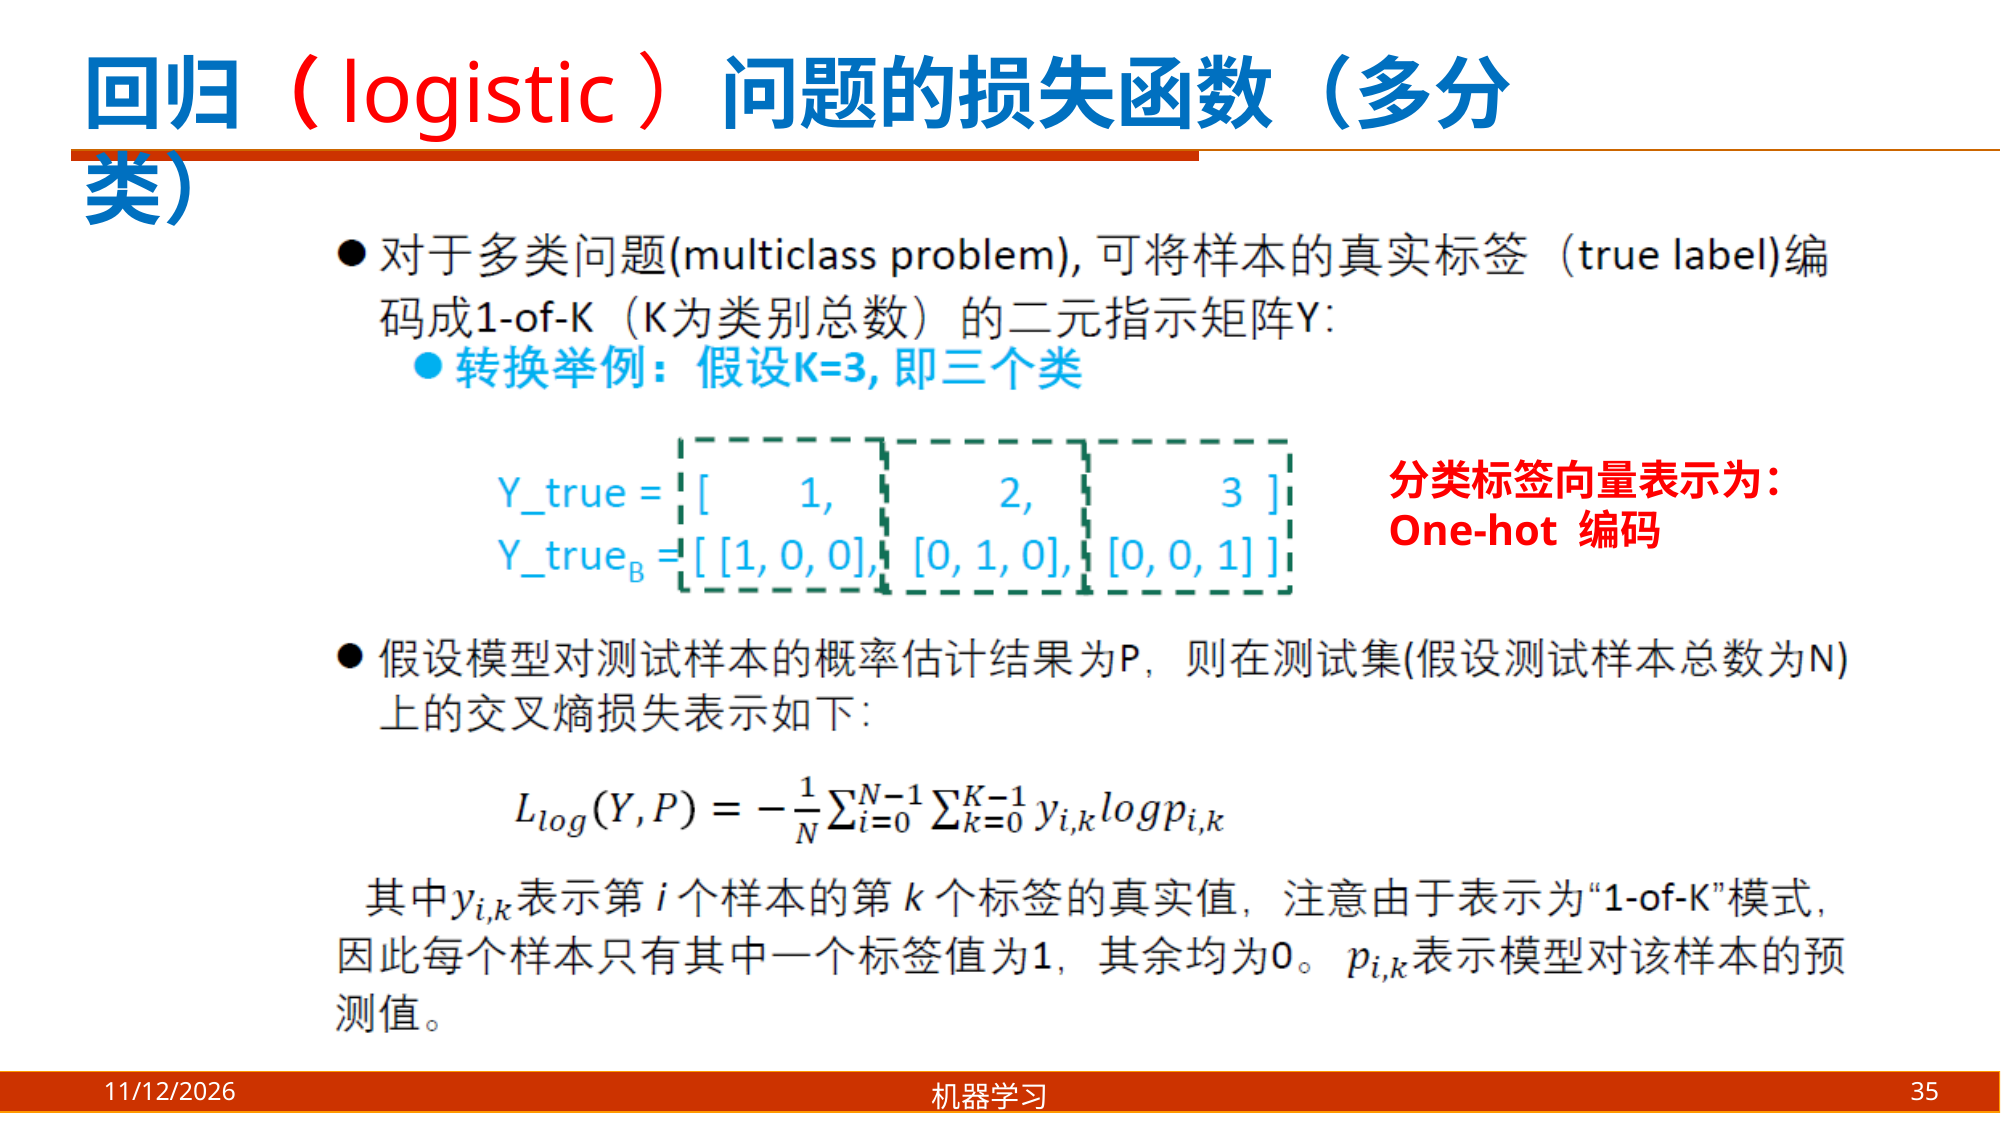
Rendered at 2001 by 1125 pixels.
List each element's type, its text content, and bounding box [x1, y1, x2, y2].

slide_number 35 [1505, 1074, 1940, 1113]
text_box 回归（logistic）问题的损失函数（多分类） [69, 32, 1657, 120]
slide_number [103, 1074, 538, 1115]
picture [302, 207, 1884, 1058]
